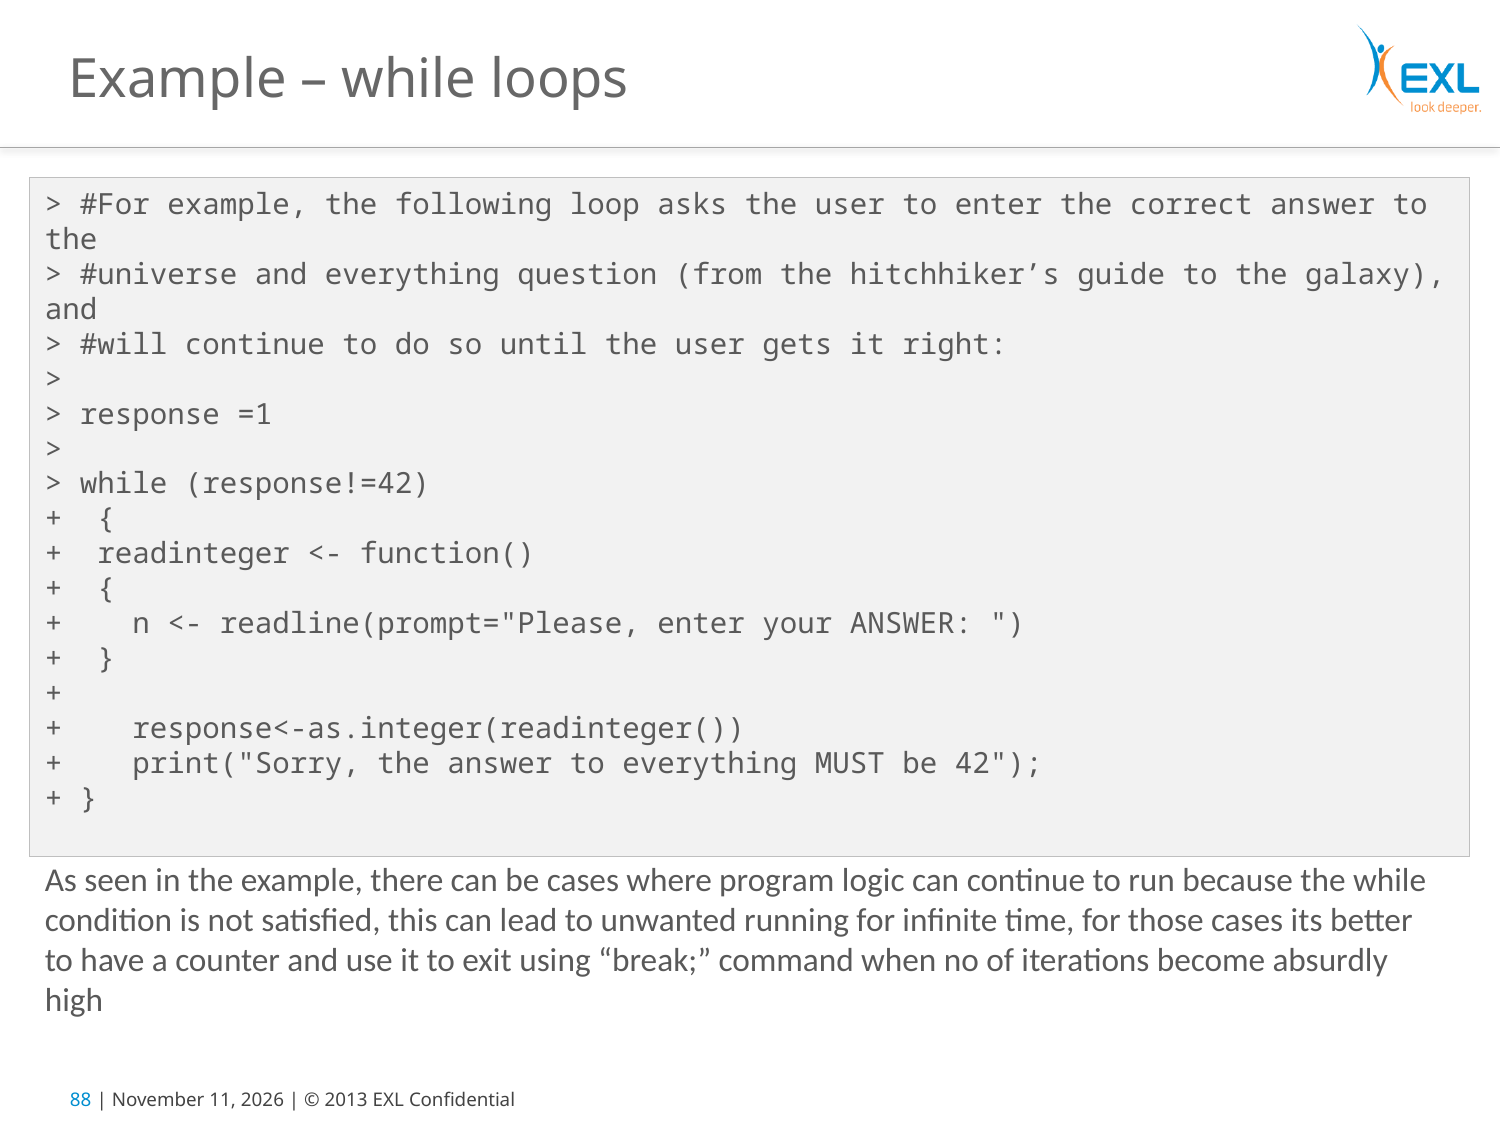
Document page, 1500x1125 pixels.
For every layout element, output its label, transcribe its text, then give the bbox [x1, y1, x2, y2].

title Example – while loops [53, 6, 1478, 154]
text_box > #For example, the following loop asks the user to enter the correct answer to the > #universe and everything question (from the hitchhiker’s guide to the galaxy), and > #will continue to do so until the user gets it right: > > response =1 > > while (response!=42) + { + readinteger <- function() + { + n <- readline(prompt="Please, enter your ANSWER: ") + } + + response<-as.integer(readinteger()) + print("Sorry, the answer to everything MUST be 42"); + } [29, 177, 1470, 857]
picture [1478, 19, 1488, 121]
text_box As seen in the example, there can be cases where program logic can continue to run because the while condition is not satisfied, this can lead to unwanted running for infinite time, for those cases its better to have a counter and use it to exit using “break;” command when no of iterations become absurdly high [29, 850, 1447, 1026]
